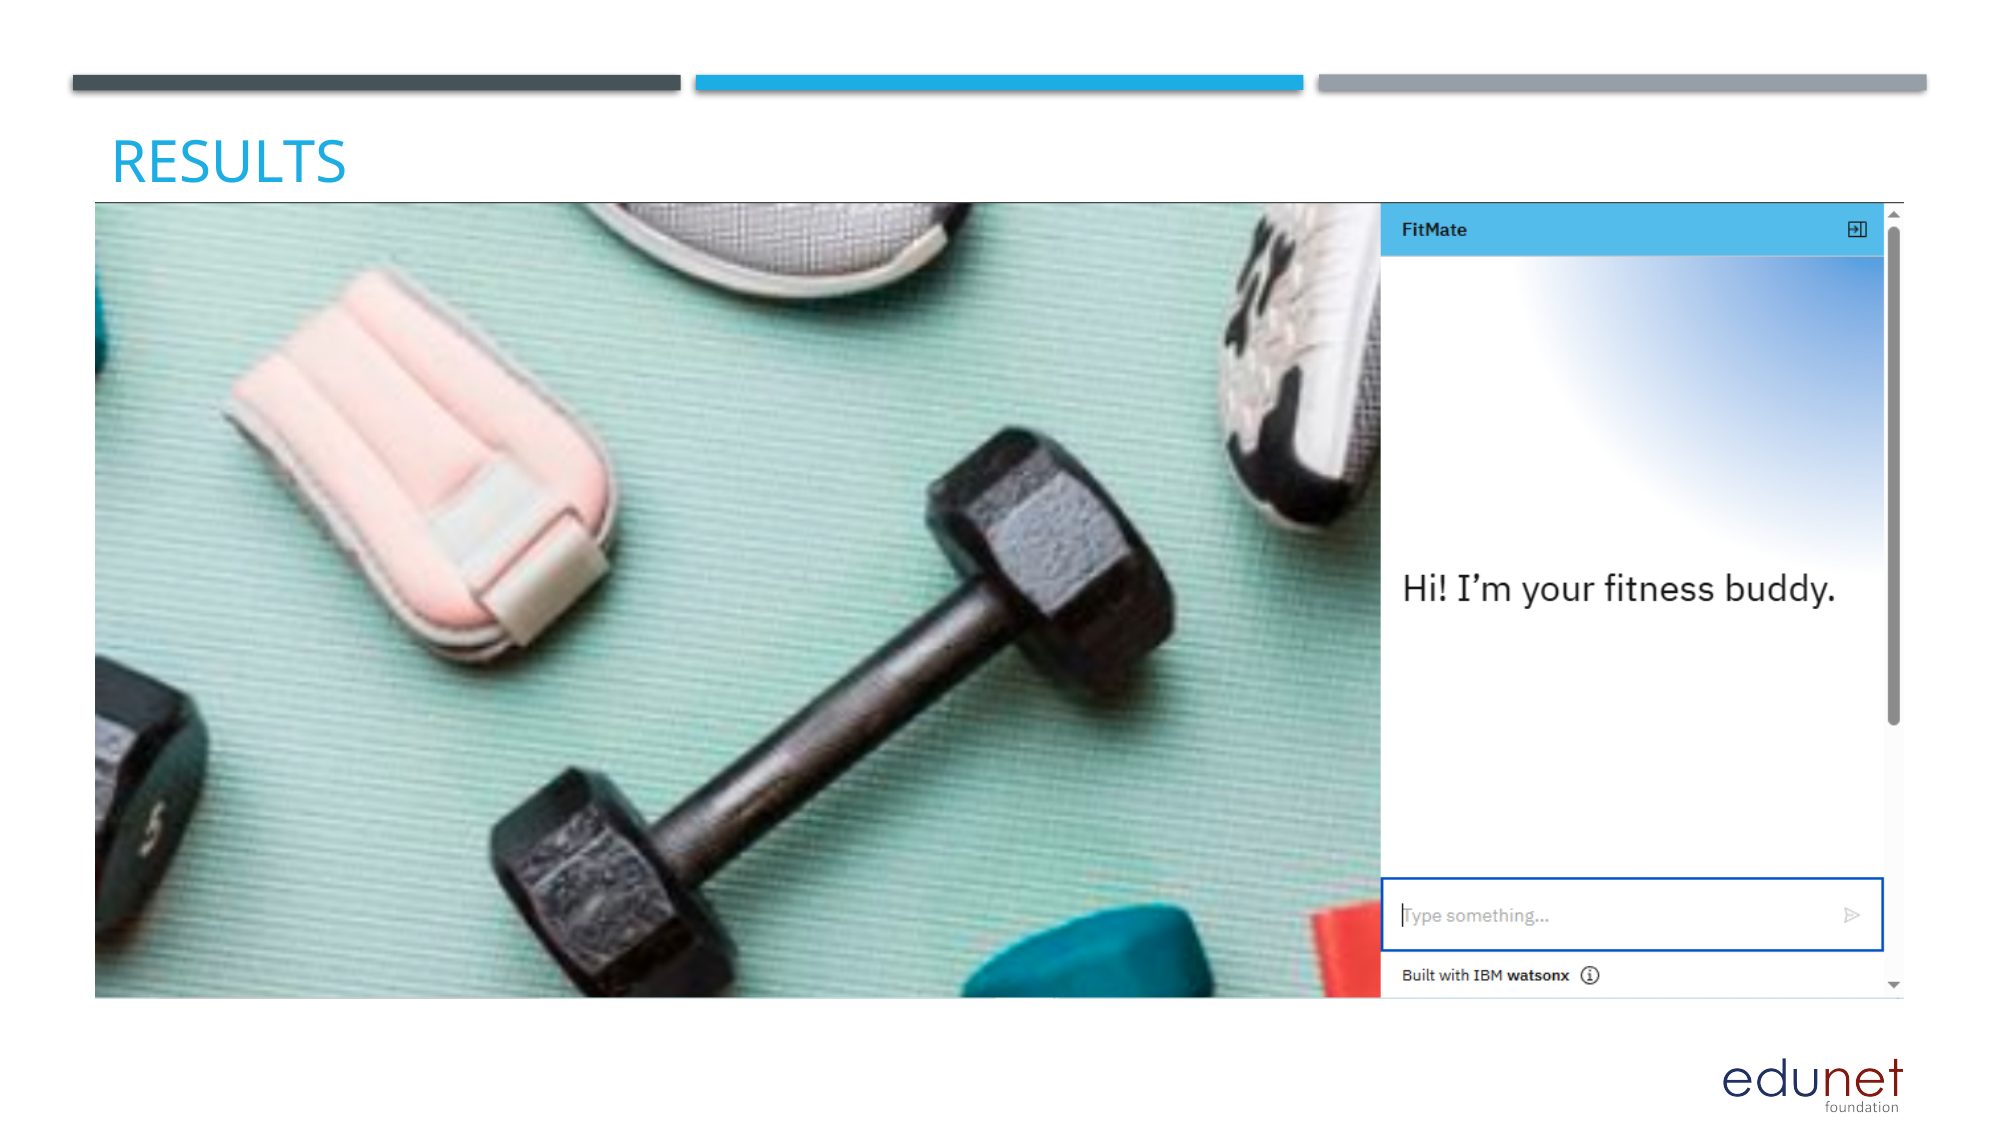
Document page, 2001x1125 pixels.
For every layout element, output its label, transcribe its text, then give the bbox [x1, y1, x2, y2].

picture [1719, 1056, 1905, 1116]
picture [94, 201, 1905, 999]
title Results [95, 115, 1905, 199]
